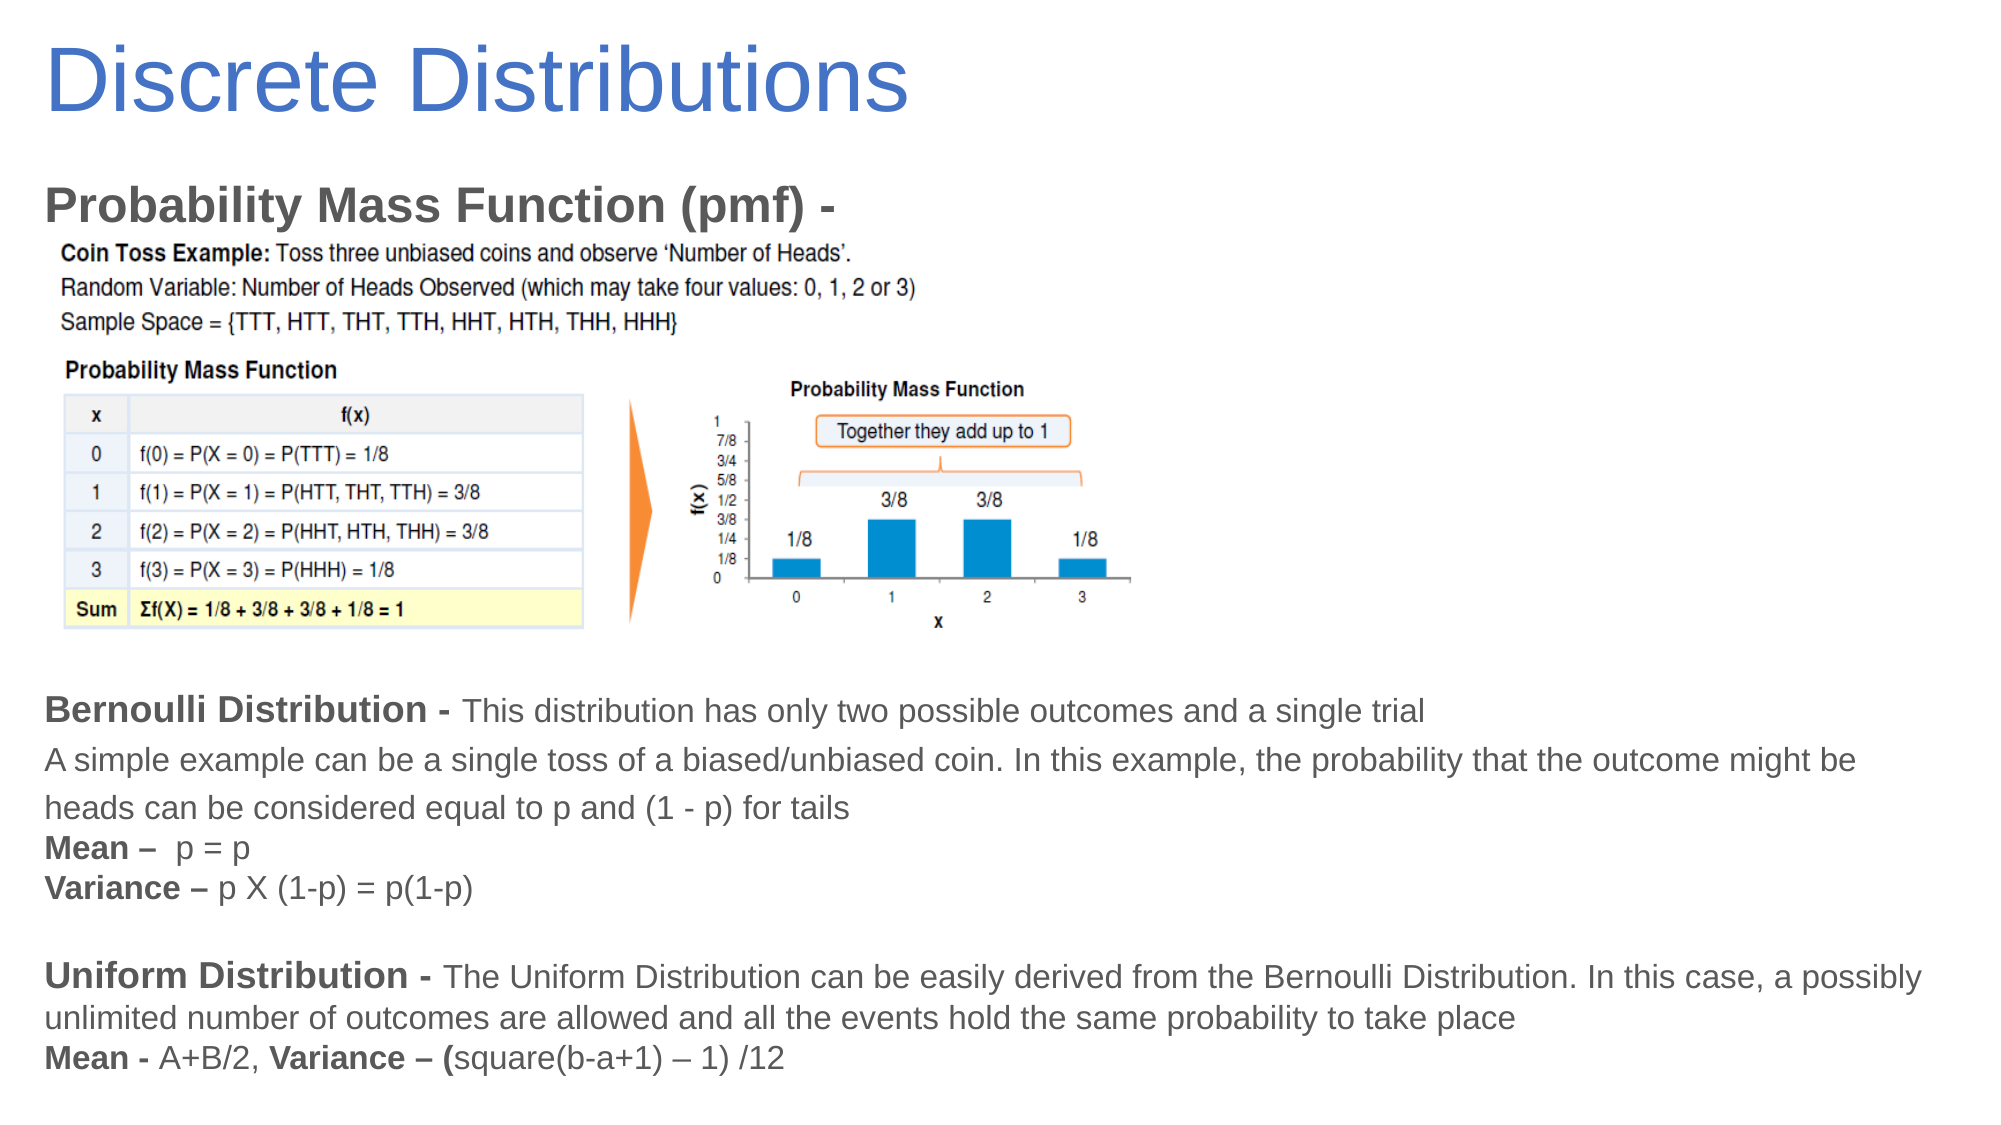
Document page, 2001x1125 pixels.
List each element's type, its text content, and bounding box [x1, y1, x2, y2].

text_box Bernoulli Distribution - This distribution has only two possible outcomes and a single trial A simple example can be a single toss of a biased/unbiased coin. In this example, the probability that the outcome might be heads can be considered equal to p and (1 - p) for tails Mean – p = p Variance – p X (1-p) = p(1-p) Uniform Distribution - The Uniform Distribution can be easily derived from the Bernoulli Distribution. In this case, a possibly unlimited number of outcomes are allowed and all the events hold the same probability to take place Mean - A+B/2, Variance – (square(b-a+1) – 1) /12 [29, 669, 1972, 1084]
text_box Probability Mass Function (pmf) - [29, 153, 1796, 241]
title Discrete Distributions [29, 32, 1755, 130]
picture [29, 217, 1160, 643]
